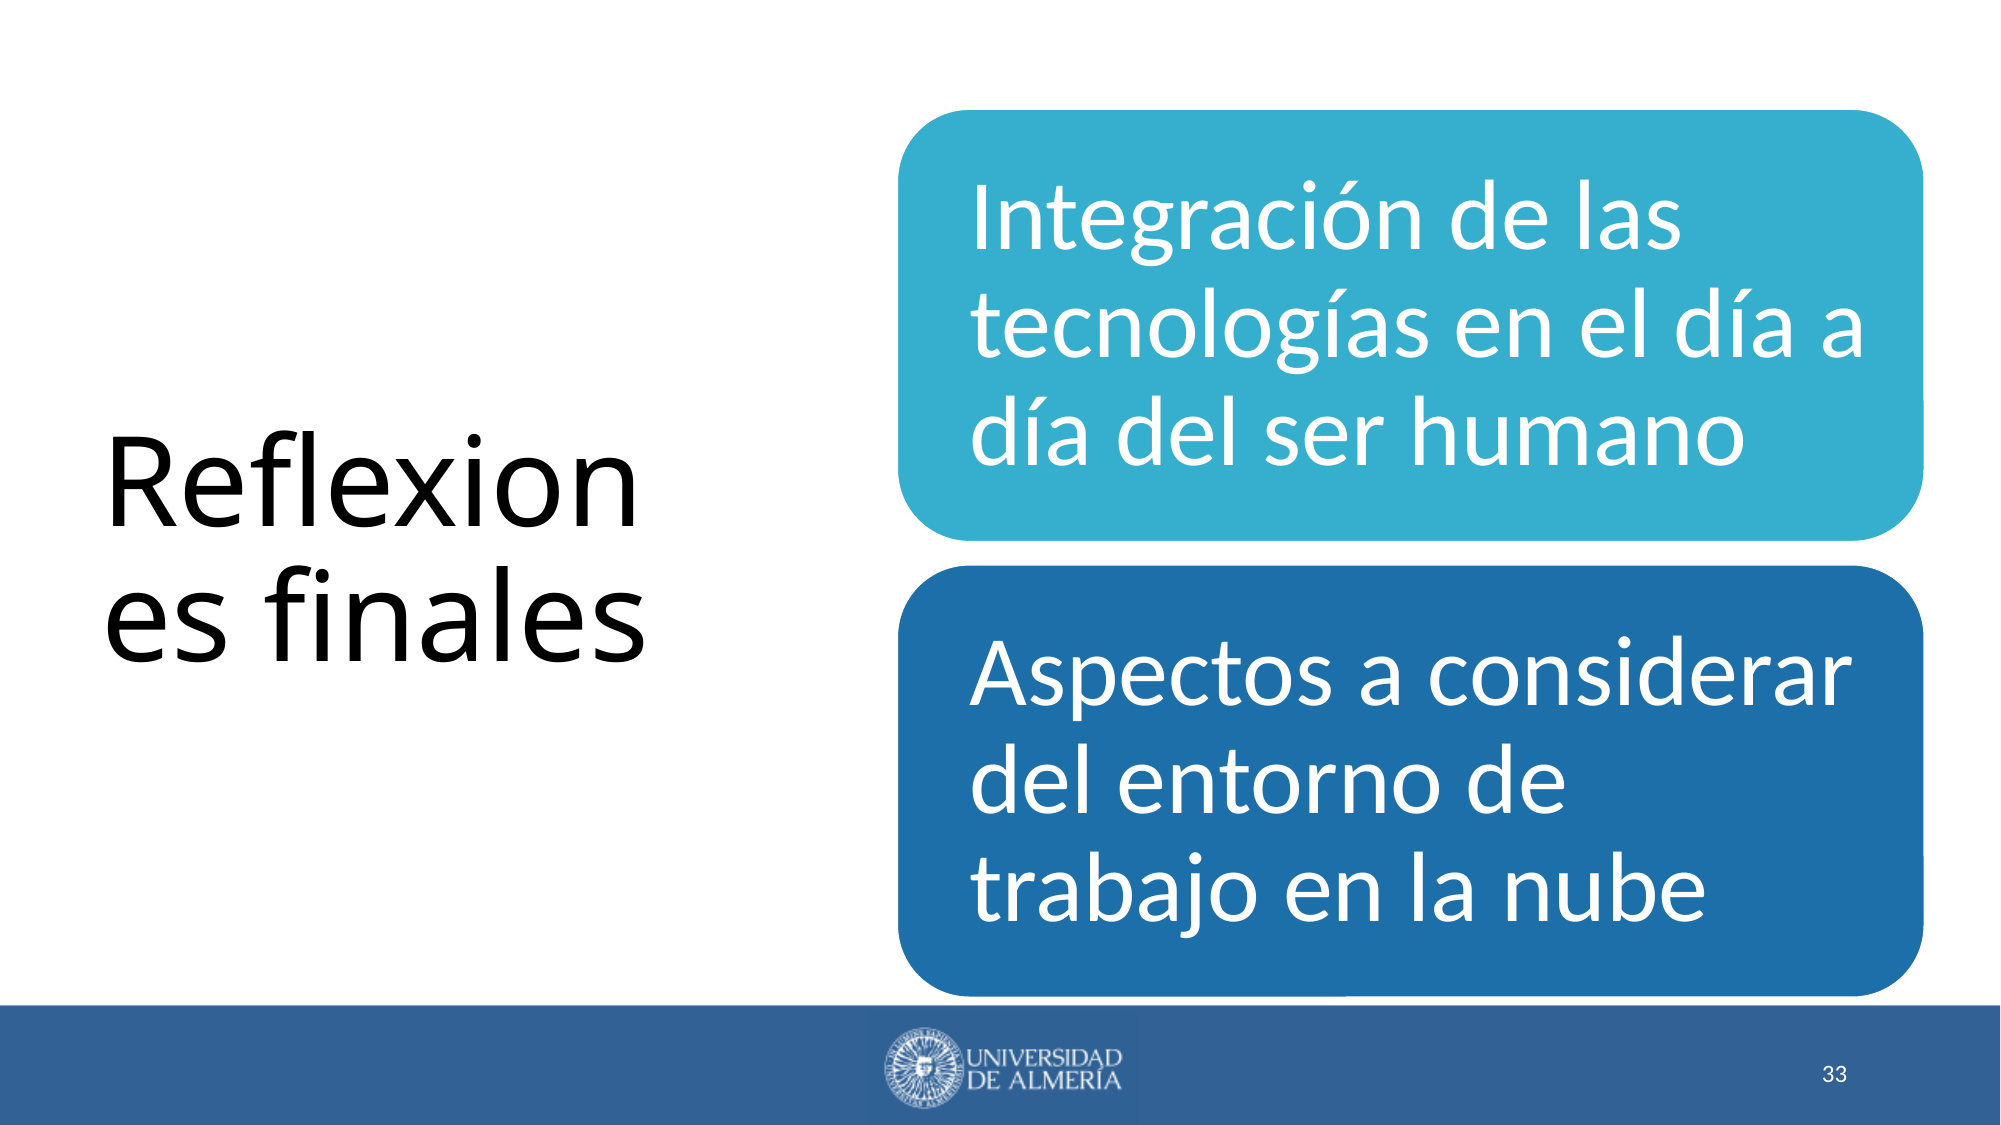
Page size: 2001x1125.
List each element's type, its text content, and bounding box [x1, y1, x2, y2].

title Reflexiones finales [86, 101, 711, 1005]
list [897, 101, 1925, 1005]
slide_number 33 [1412, 1042, 1863, 1103]
